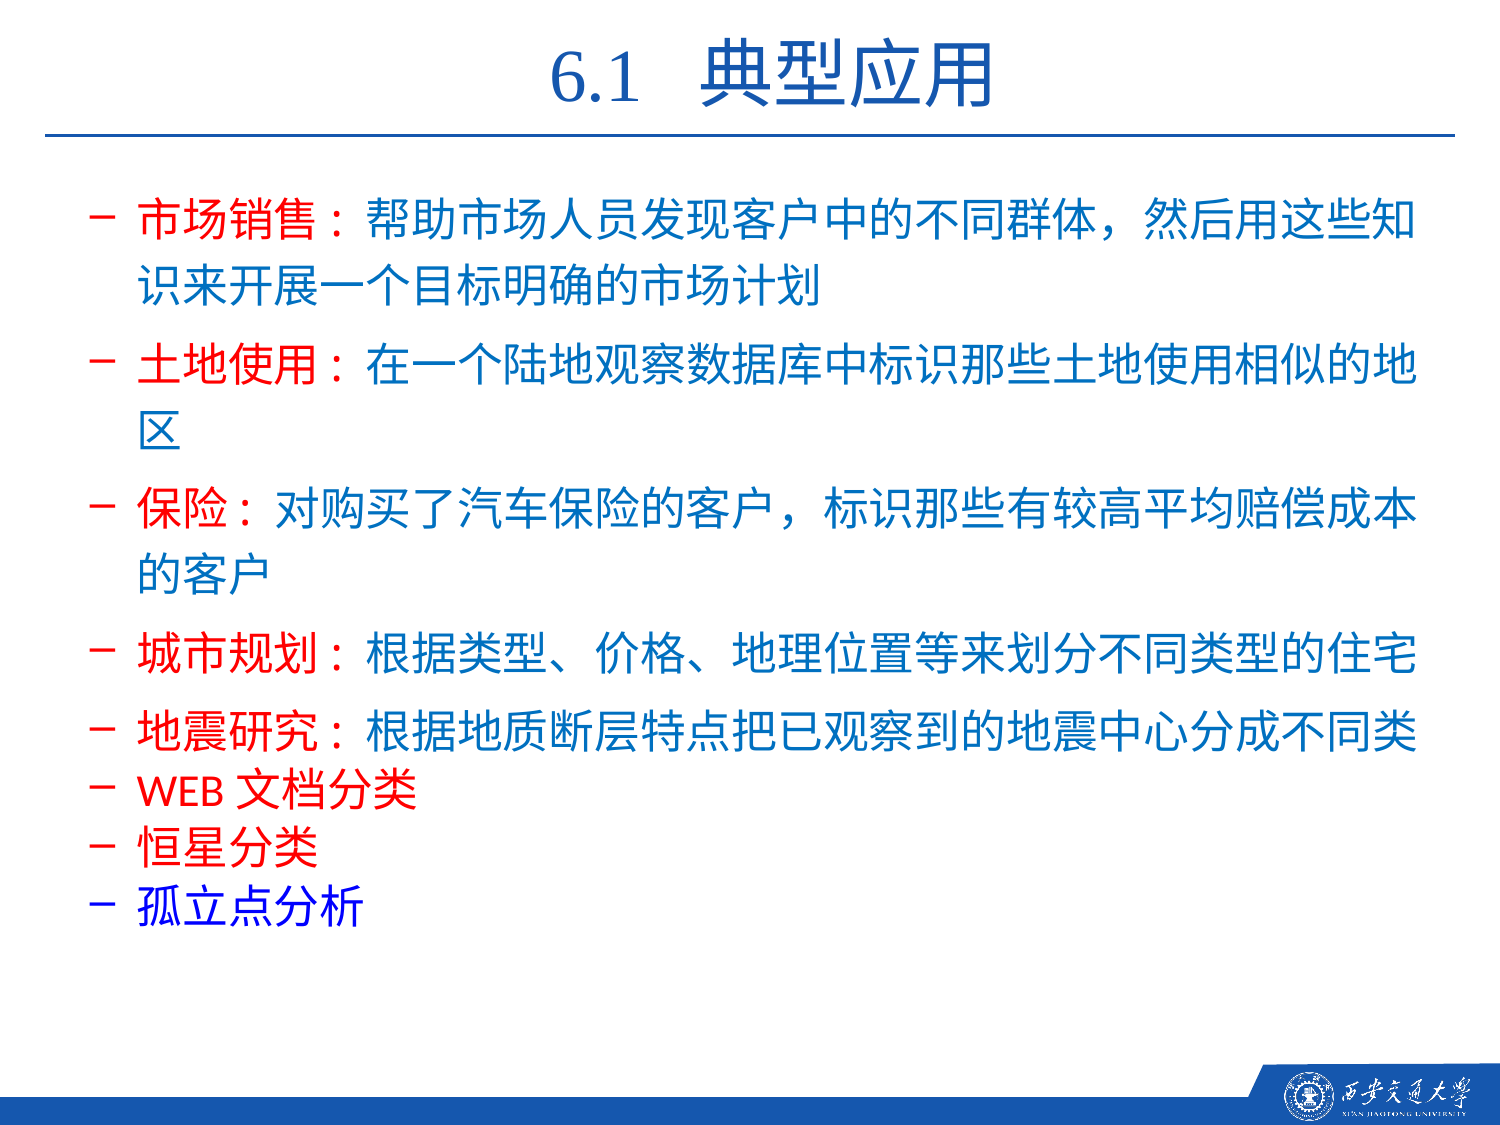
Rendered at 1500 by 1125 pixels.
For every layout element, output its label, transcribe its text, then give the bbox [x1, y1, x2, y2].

text_box 6.1 典型应用 [76, 19, 1471, 124]
text_box 市场销售: 帮助市场人员发现客户中的不同群体，然后用这些知识来开展一个目标明确的市场计划 土地使用: 在一个陆地观察数据库中标识那些土地使用相似的地区 保险: 对购买了汽车保险的客户，标识那些有较高平均赔偿成本的客户 城市规划: 根据类型、价格、地理位置等来划分不同类型的住宅 地震研究: 根据地质断层特点把已观察到的地震中心分成不同类 WEB文档分类 恒星分类 孤立点分析 [0, 172, 1449, 1011]
